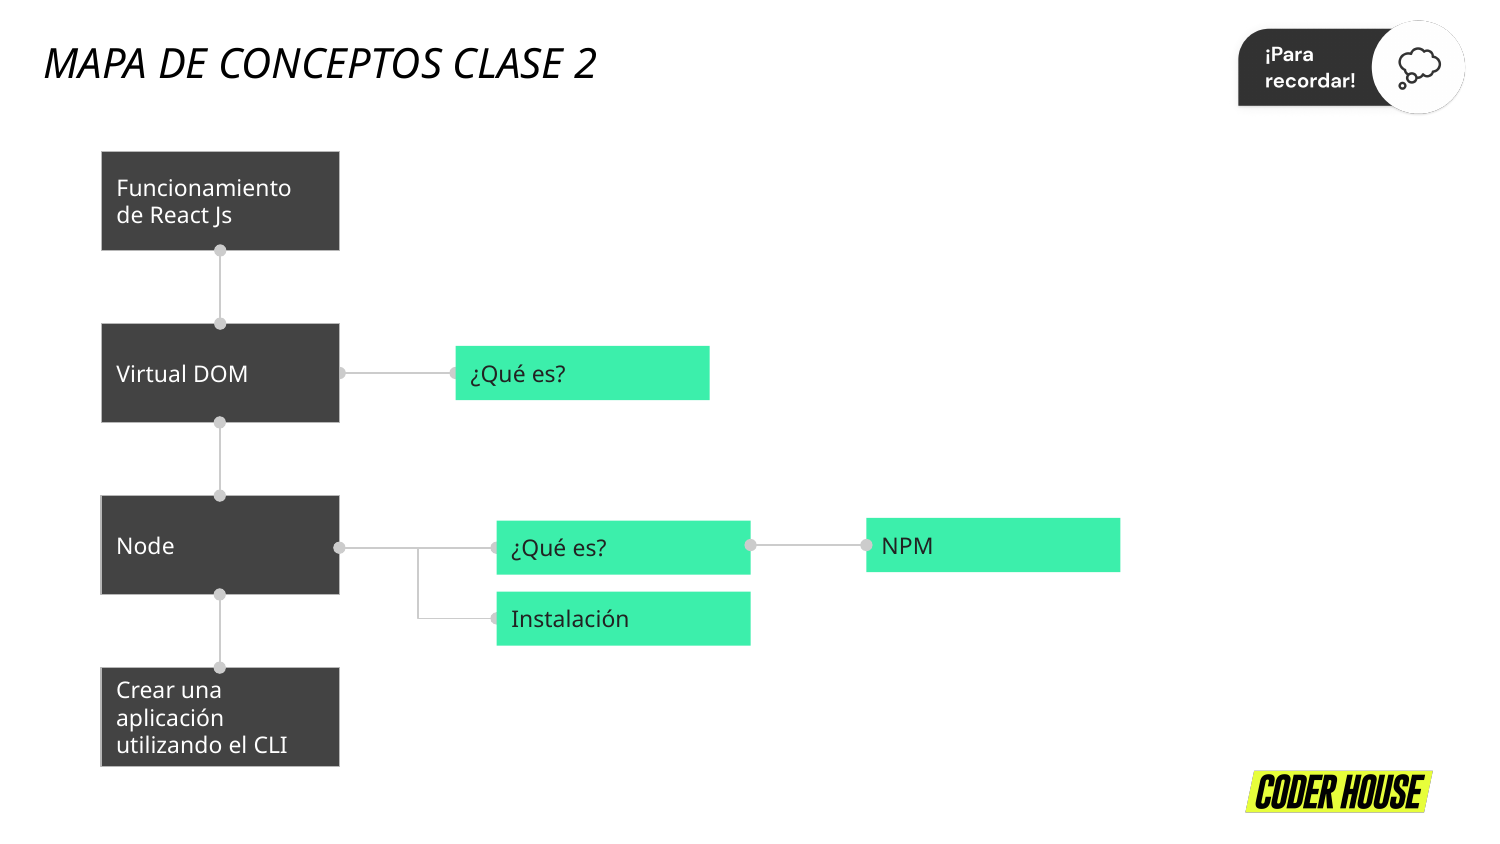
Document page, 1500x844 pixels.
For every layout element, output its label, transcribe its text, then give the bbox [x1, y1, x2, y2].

title MAPA DE CONCEPTOS CLASE 2 [28, 32, 1212, 102]
text_box Instalación [496, 591, 751, 646]
text_box Node [100, 495, 340, 595]
text_box Virtual DOM [101, 323, 340, 423]
picture [1217, 14, 1487, 121]
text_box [339, 547, 497, 619]
text_box Funcionamiento de React Js [101, 151, 340, 251]
text_box Crear una aplicación utilizando el CLI [100, 667, 340, 767]
text_box ¿Qué es? [496, 520, 751, 575]
text_box ¿Qué es? [455, 345, 710, 401]
picture [1241, 764, 1437, 819]
text_box NPM [866, 517, 1121, 573]
